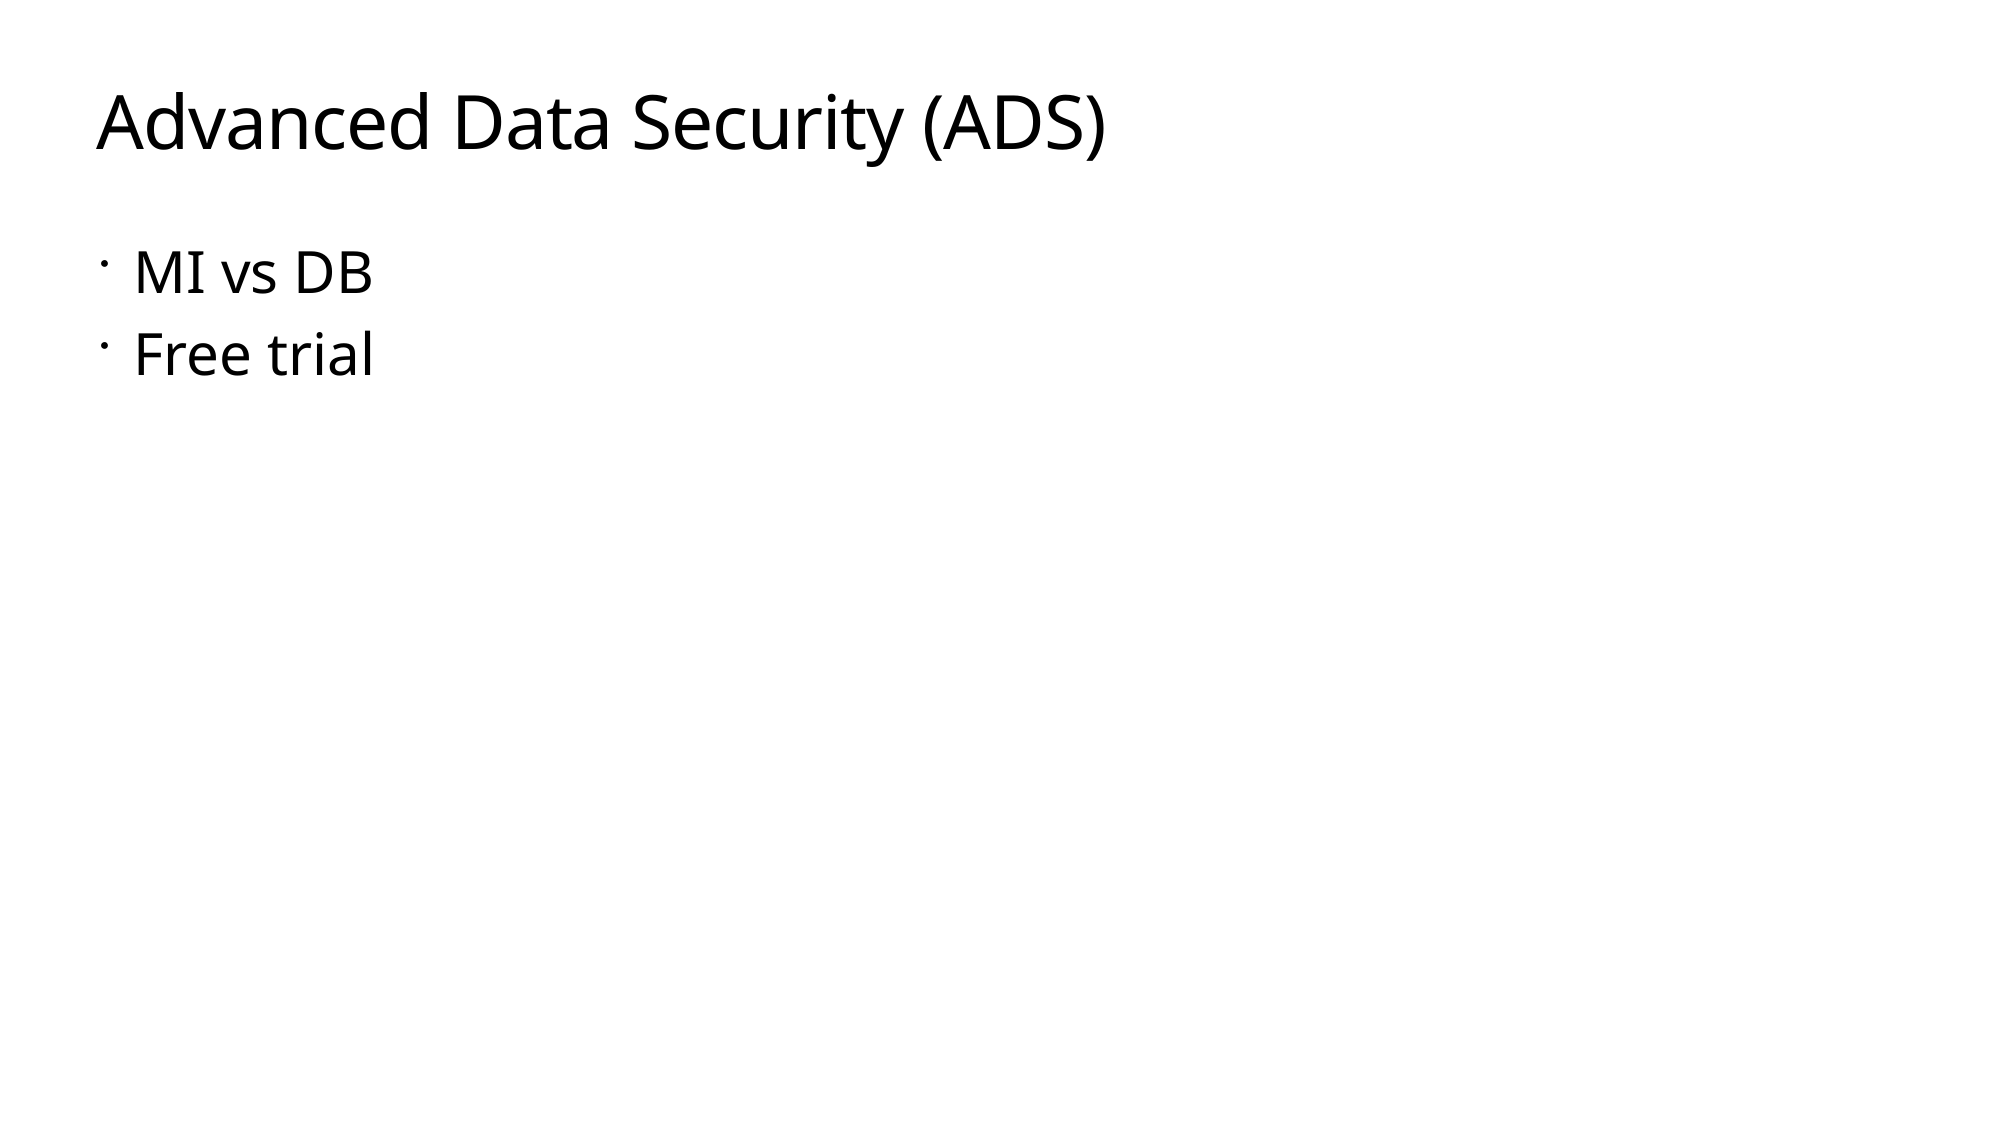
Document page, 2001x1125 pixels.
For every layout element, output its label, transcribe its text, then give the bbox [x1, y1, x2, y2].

list MI vs DB Free trial [95, 235, 1904, 391]
title Advanced Data Security (ADS) [96, 75, 1904, 166]
